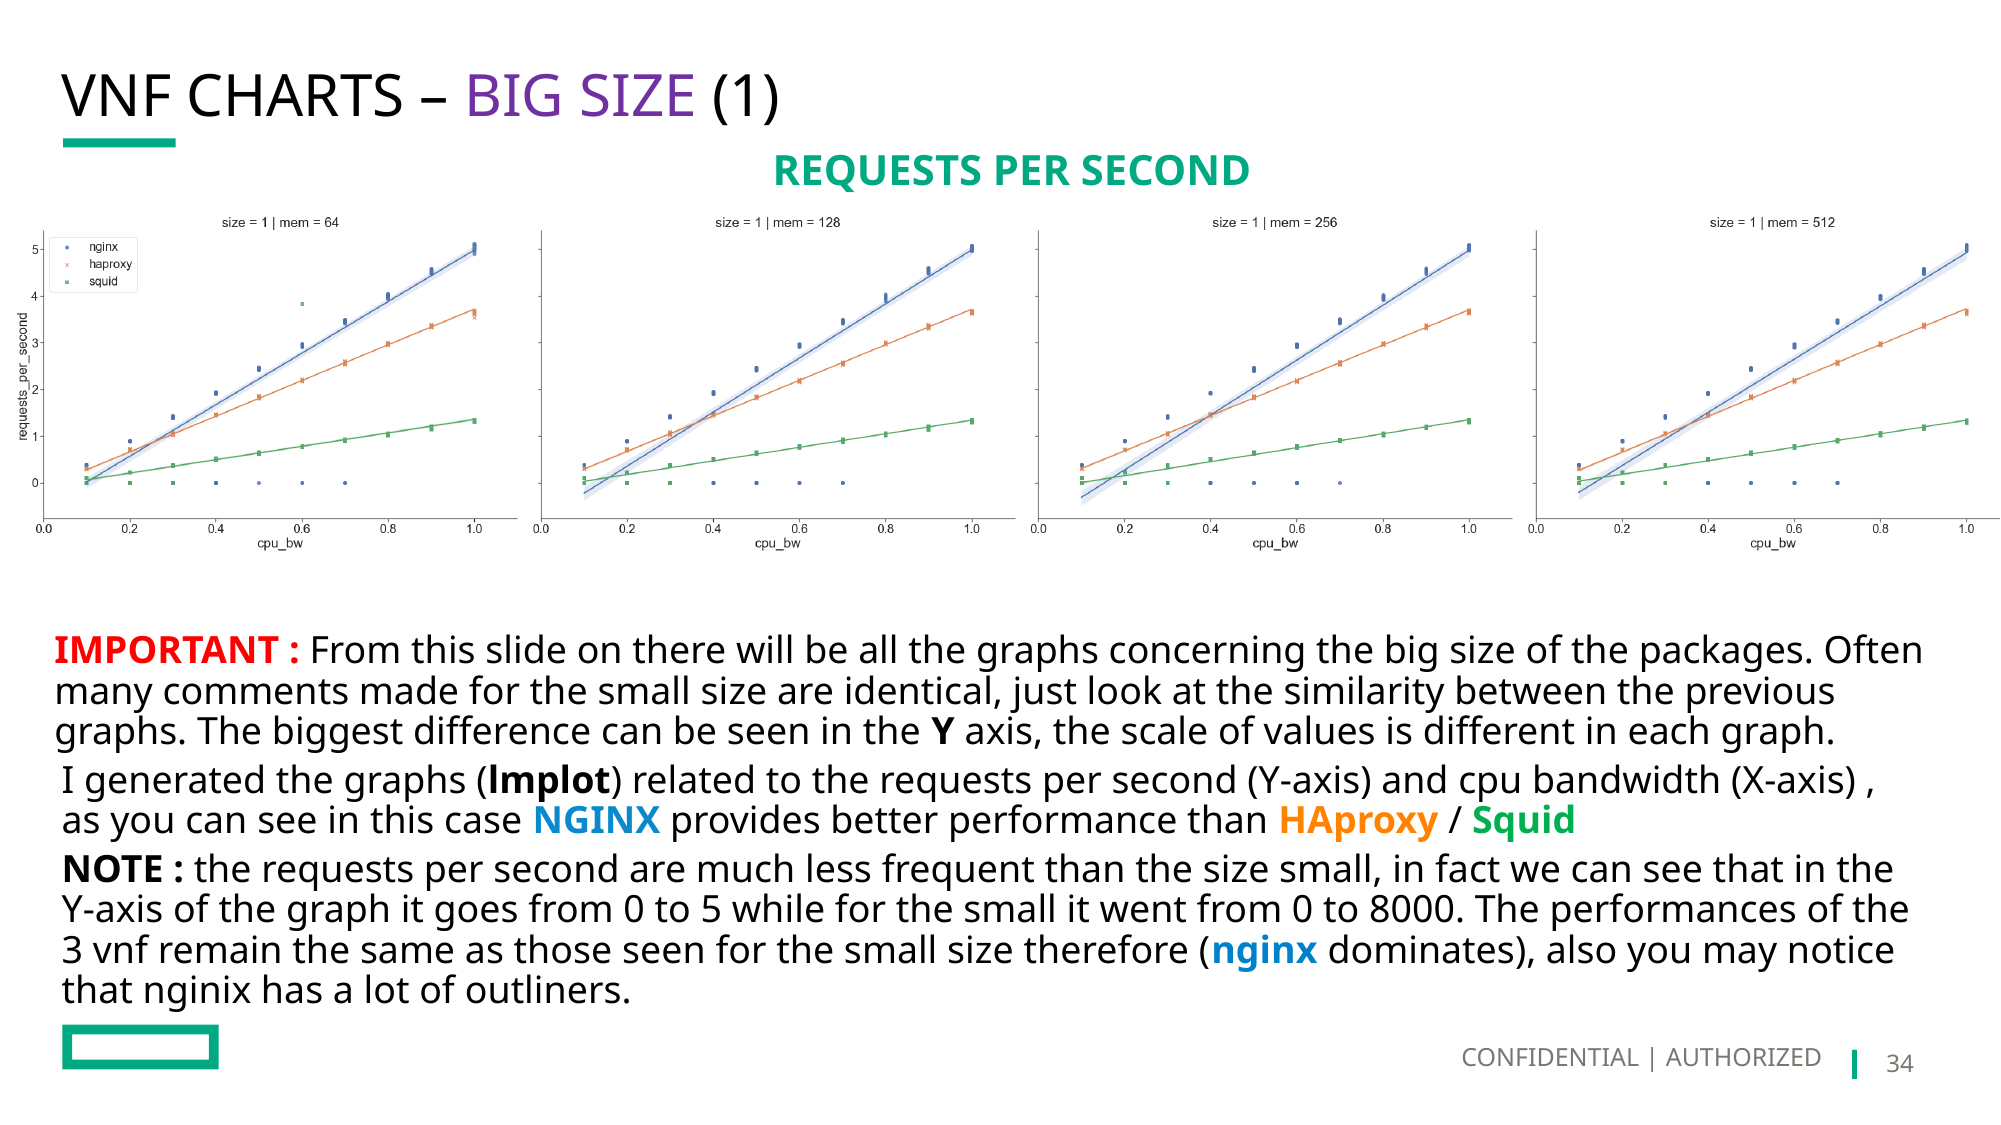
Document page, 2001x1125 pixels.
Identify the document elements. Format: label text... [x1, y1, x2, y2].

slide_number 34 [1837, 1033, 1950, 1094]
footer CONFIDENTIAL | AUTHORIZED [610, 1005, 1838, 1073]
text_box I generated the graphs (lmplot) related to the requests per second (Y-axis) and cpu bandwidth (X-axis) , as you can see in this case NGINX provides better performance than HAproxy / Squid NOTE : the requests per second are much less frequent than the size small, in fact we can see that in the Y-axis of the graph it goes from 0 to 5 while for the small it went from 0 to 8000. The performances of the 3 vnf remain the same as those seen for the small size therefore (nginx dominates), also you may notice that nginix has a lot of outliners. [46, 794, 1933, 979]
text_box IMPORTANT : From this slide on there will be all the graphs concerning the big size of the packages. Often many comments made for the small size are identical, just look at the similarity between the previous graphs. The biggest difference can be seen in the Y axis, the scale of values is different in each graph. [39, 600, 1971, 784]
text_box REQUESTS PER SECOND [698, 156, 1326, 188]
title VNF CHARTS – big size (1) [42, 60, 1938, 135]
picture [1852, 1043, 1857, 1079]
picture [12, 213, 2000, 554]
